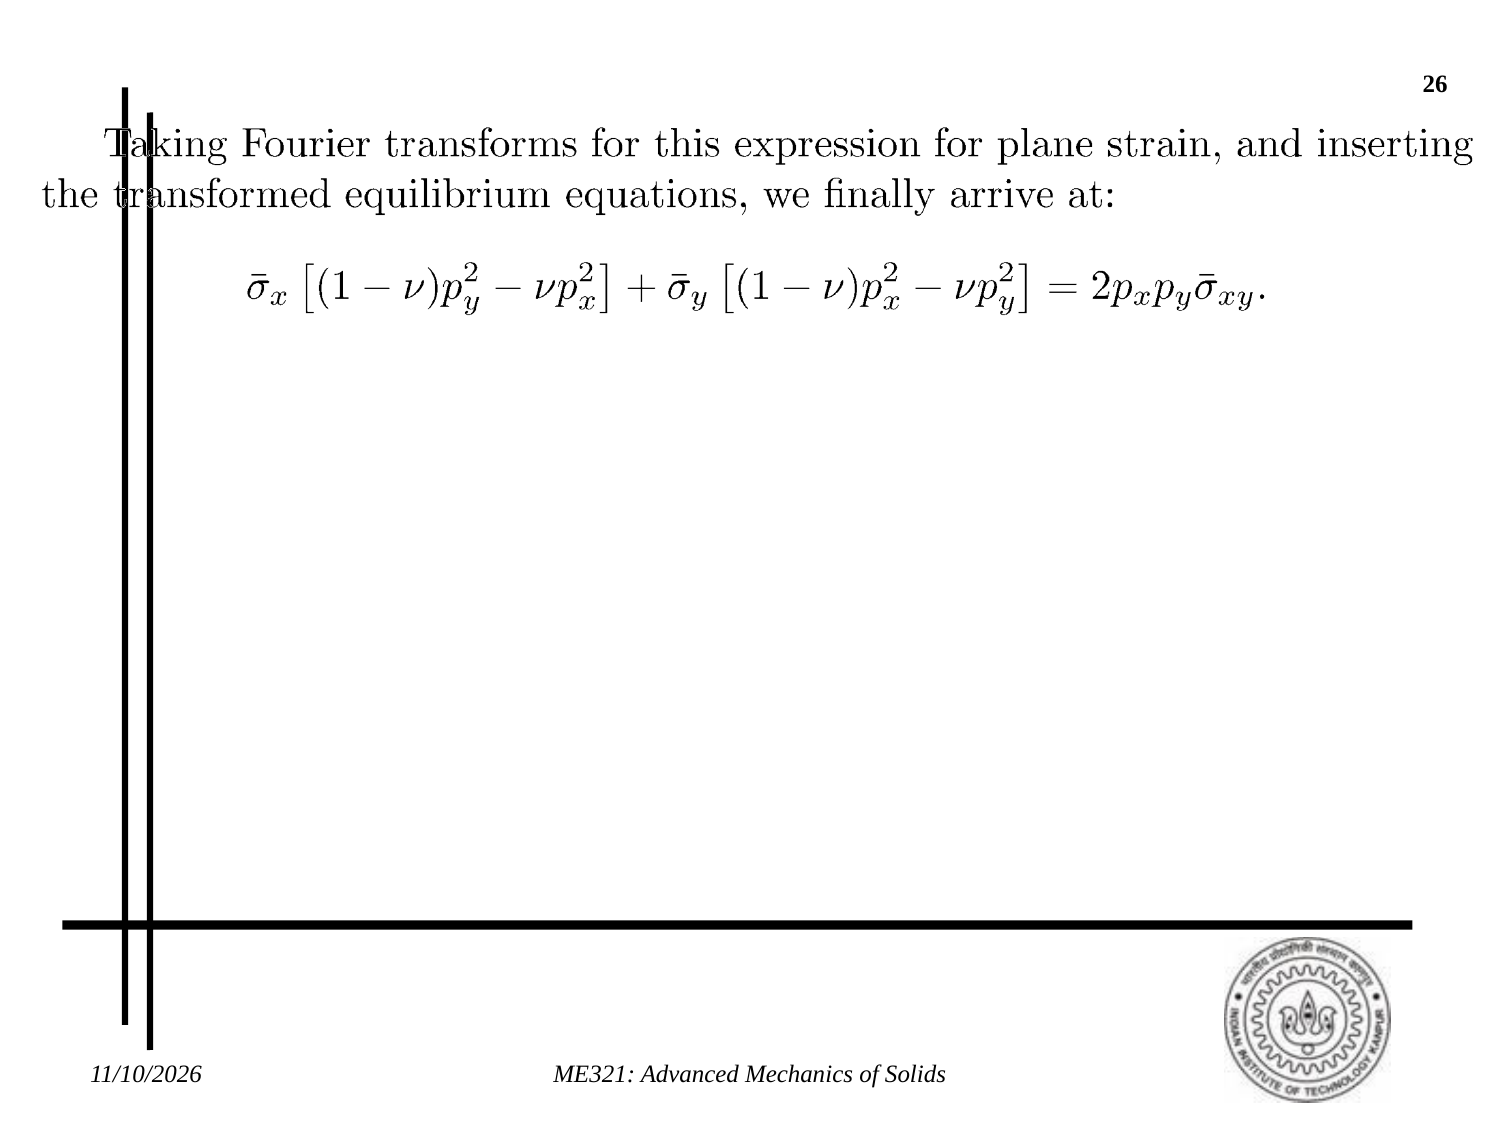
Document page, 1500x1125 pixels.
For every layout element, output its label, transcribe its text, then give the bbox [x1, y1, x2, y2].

footer ME321: Advanced Mechanics of Solids [512, 1042, 988, 1103]
slide_number 26 [1387, 50, 1463, 116]
picture [37, 124, 1476, 317]
picture [1224, 937, 1391, 1103]
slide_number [75, 1042, 425, 1103]
